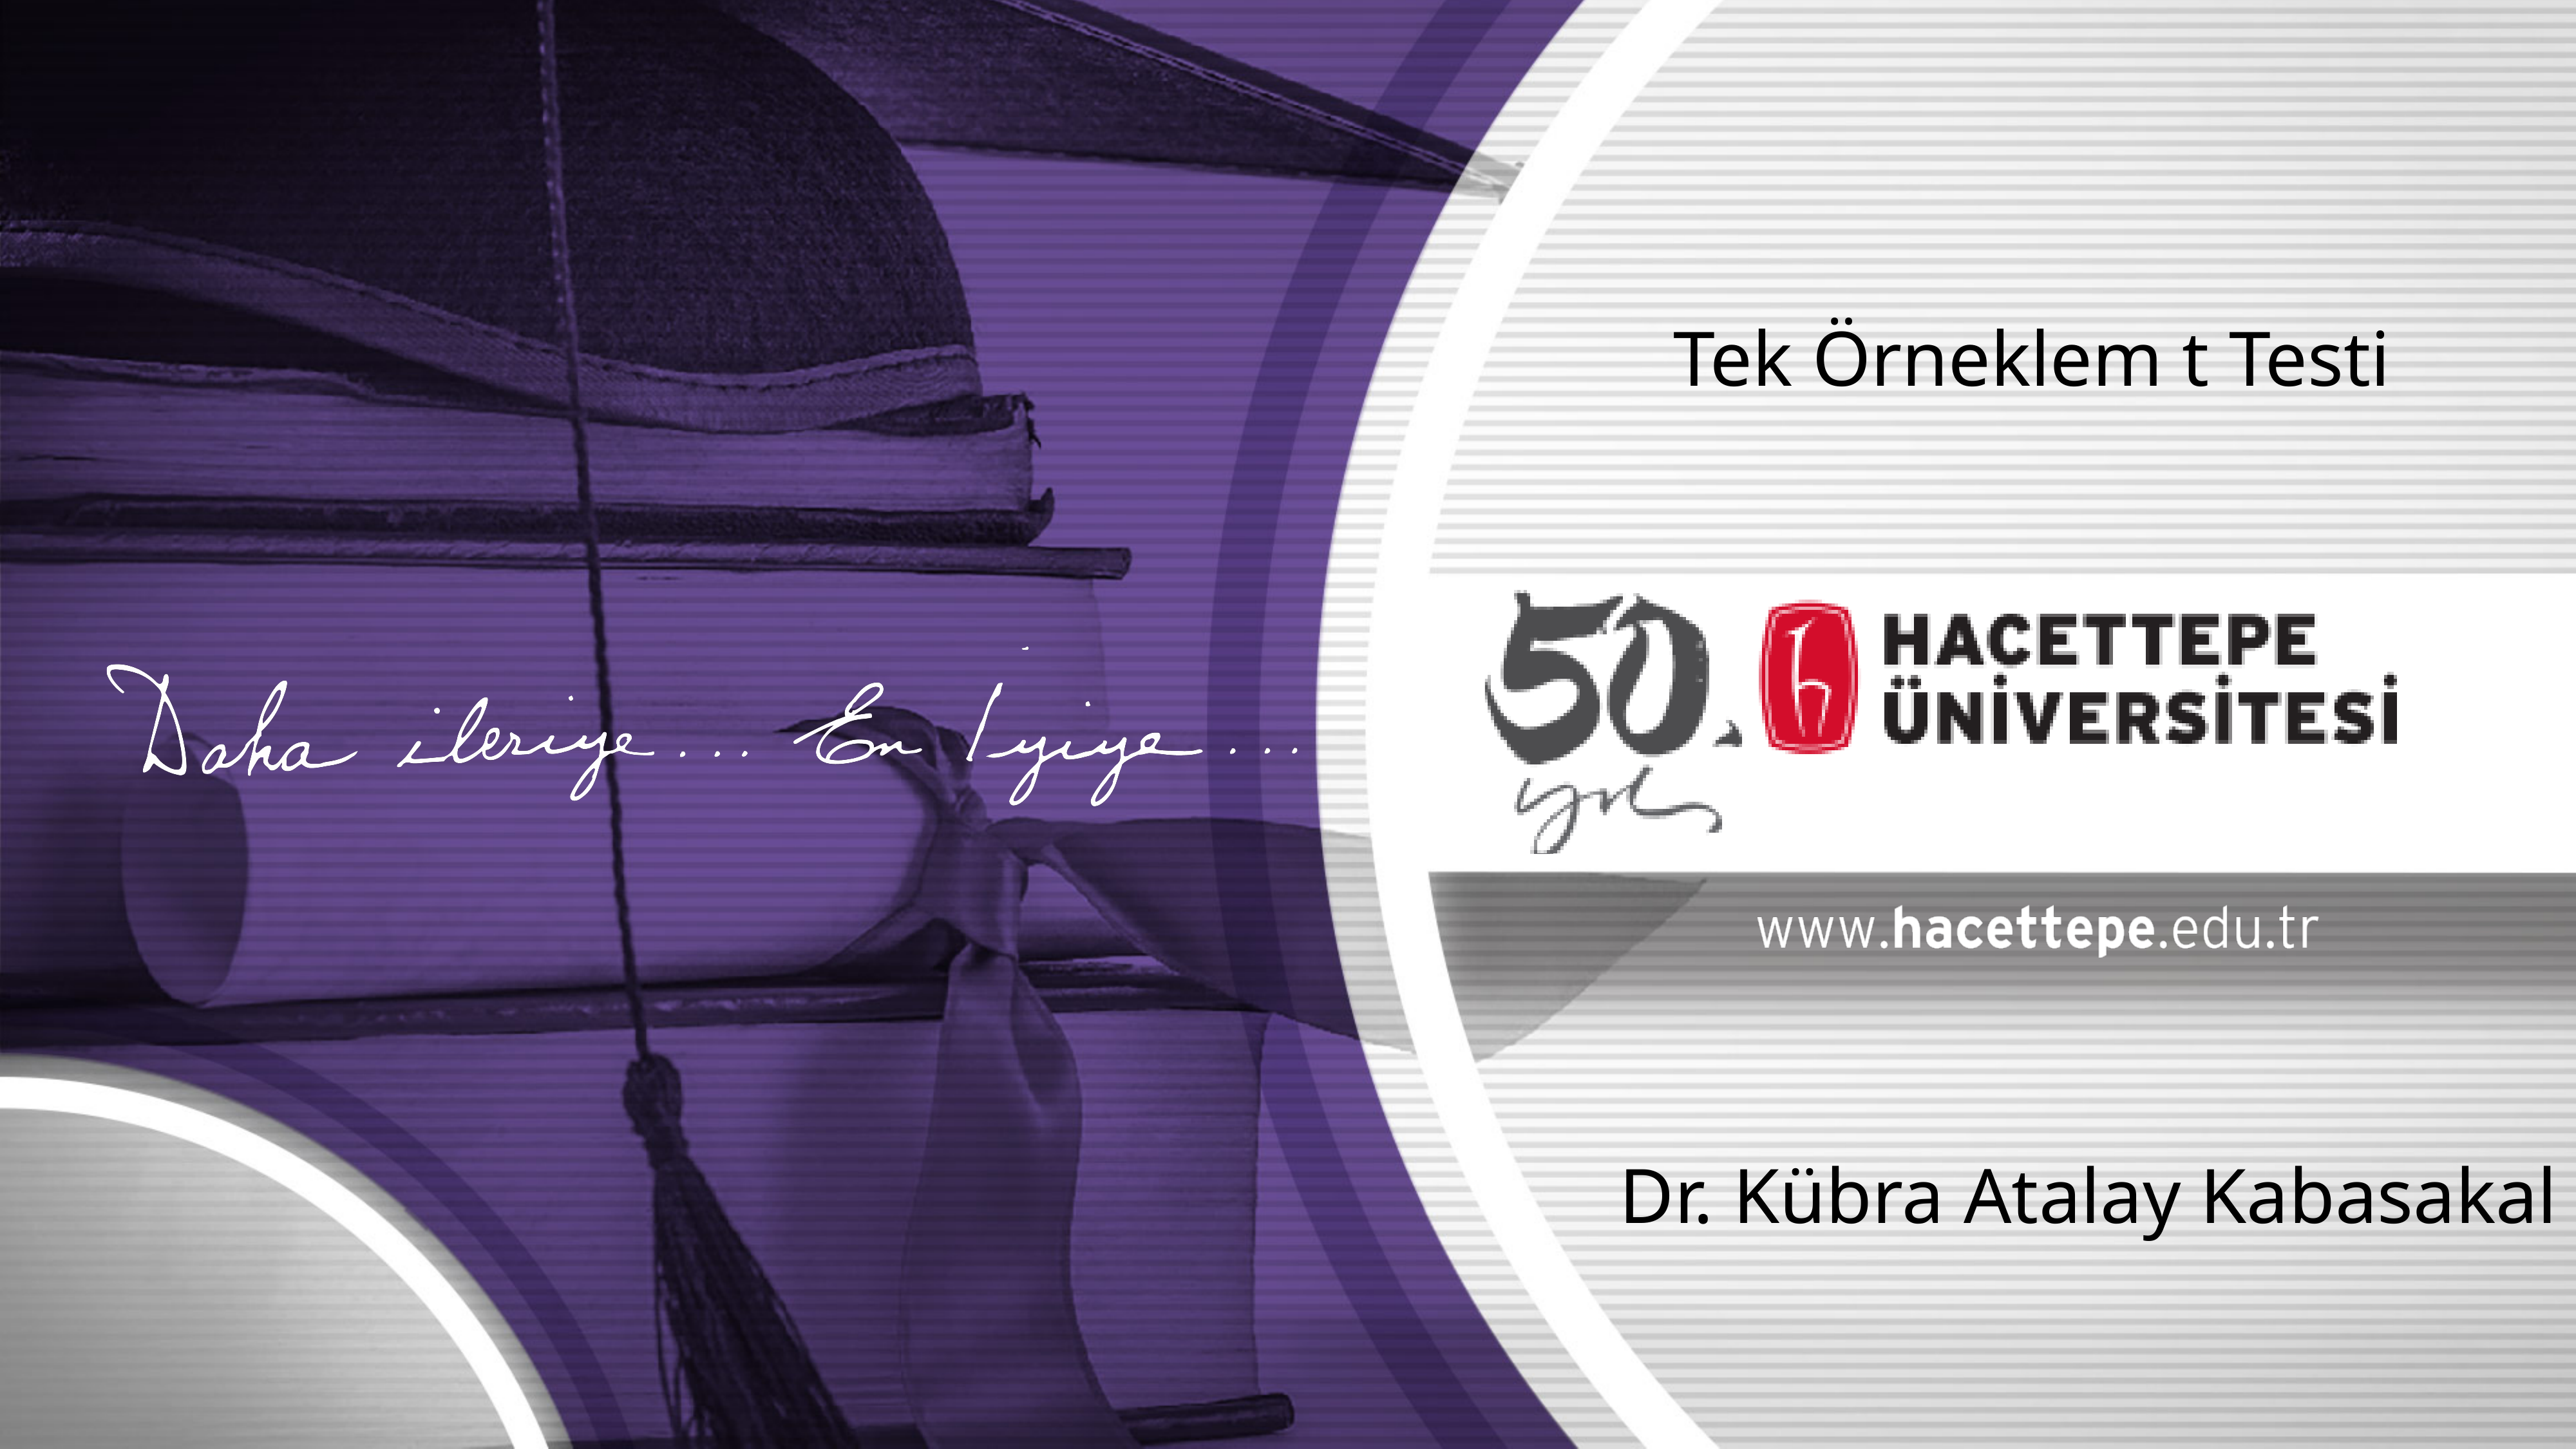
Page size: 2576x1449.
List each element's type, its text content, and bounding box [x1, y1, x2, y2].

text_box Dr. Kübra Atalay Kabasakal [1609, 1129, 2576, 1248]
text_box Tek Örneklem t Testi [1663, 292, 2561, 411]
picture [0, 0, 2576, 1449]
